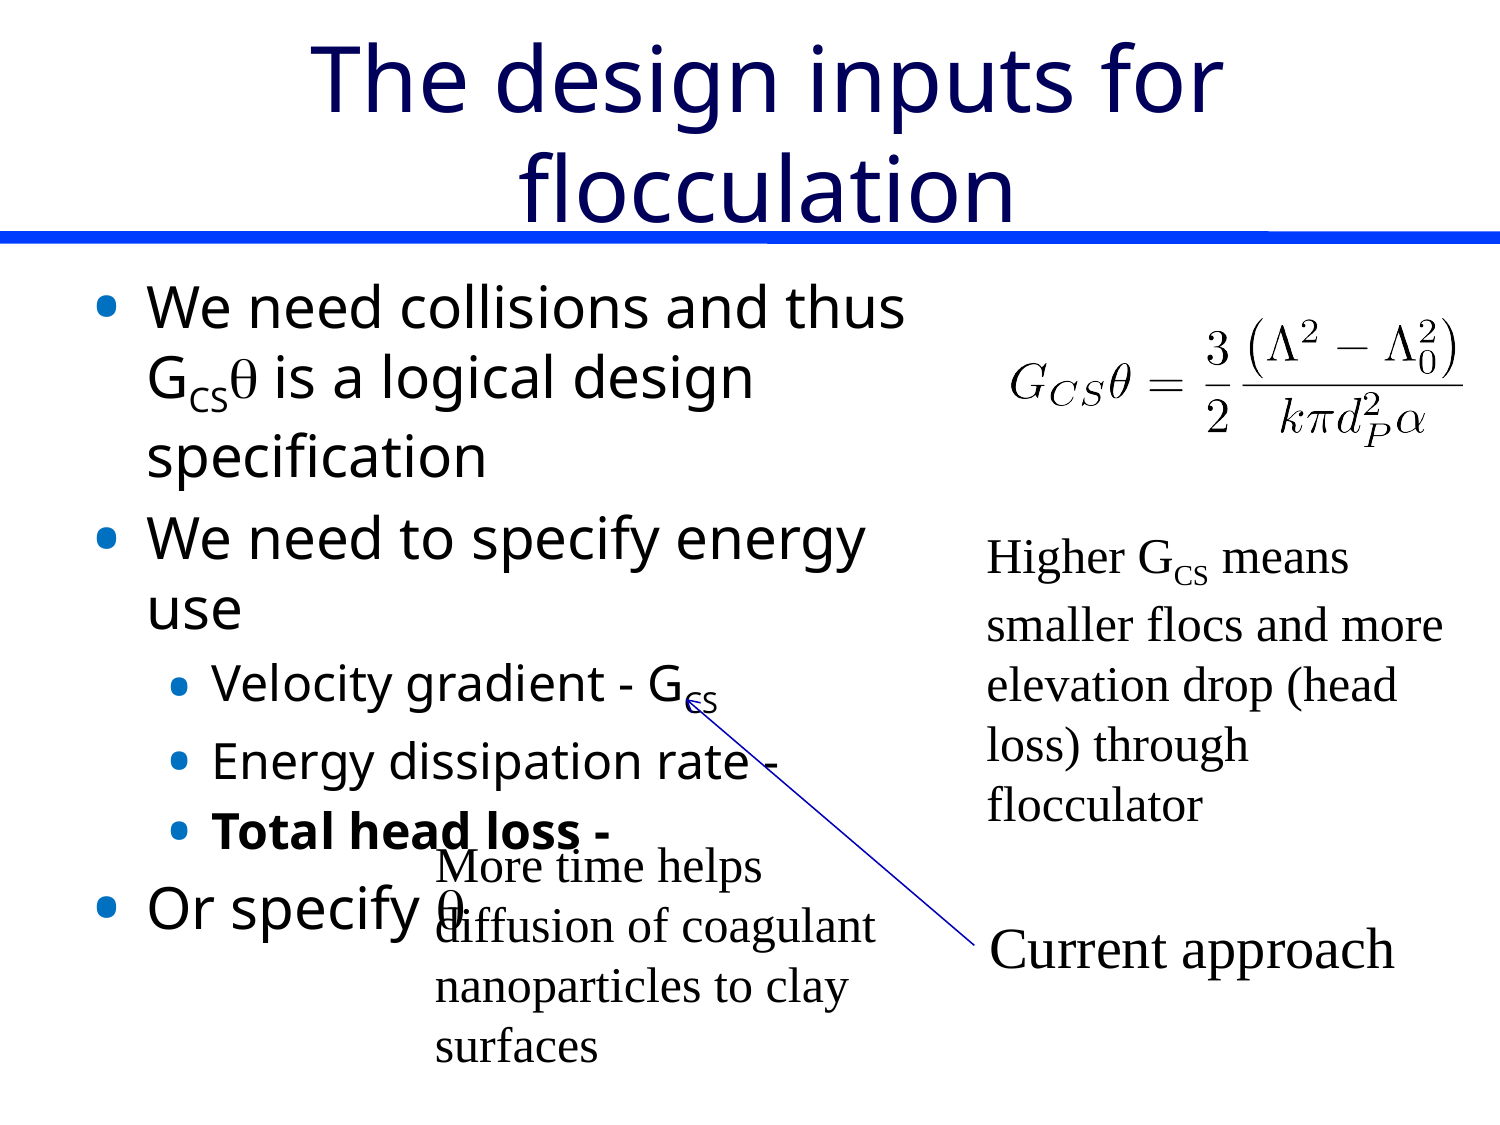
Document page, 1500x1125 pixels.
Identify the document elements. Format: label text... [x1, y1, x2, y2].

text_box Higher GCS means smaller flocs and more elevation drop (head loss) through flocculator [971, 515, 1484, 839]
text_box More time helps diffusion of coagulant nanoparticles to clay surfaces [420, 825, 932, 1080]
title The design inputs for flocculation [75, 37, 1463, 225]
text_box Current approach [974, 903, 1411, 988]
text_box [685, 698, 973, 947]
picture [1011, 318, 1463, 448]
